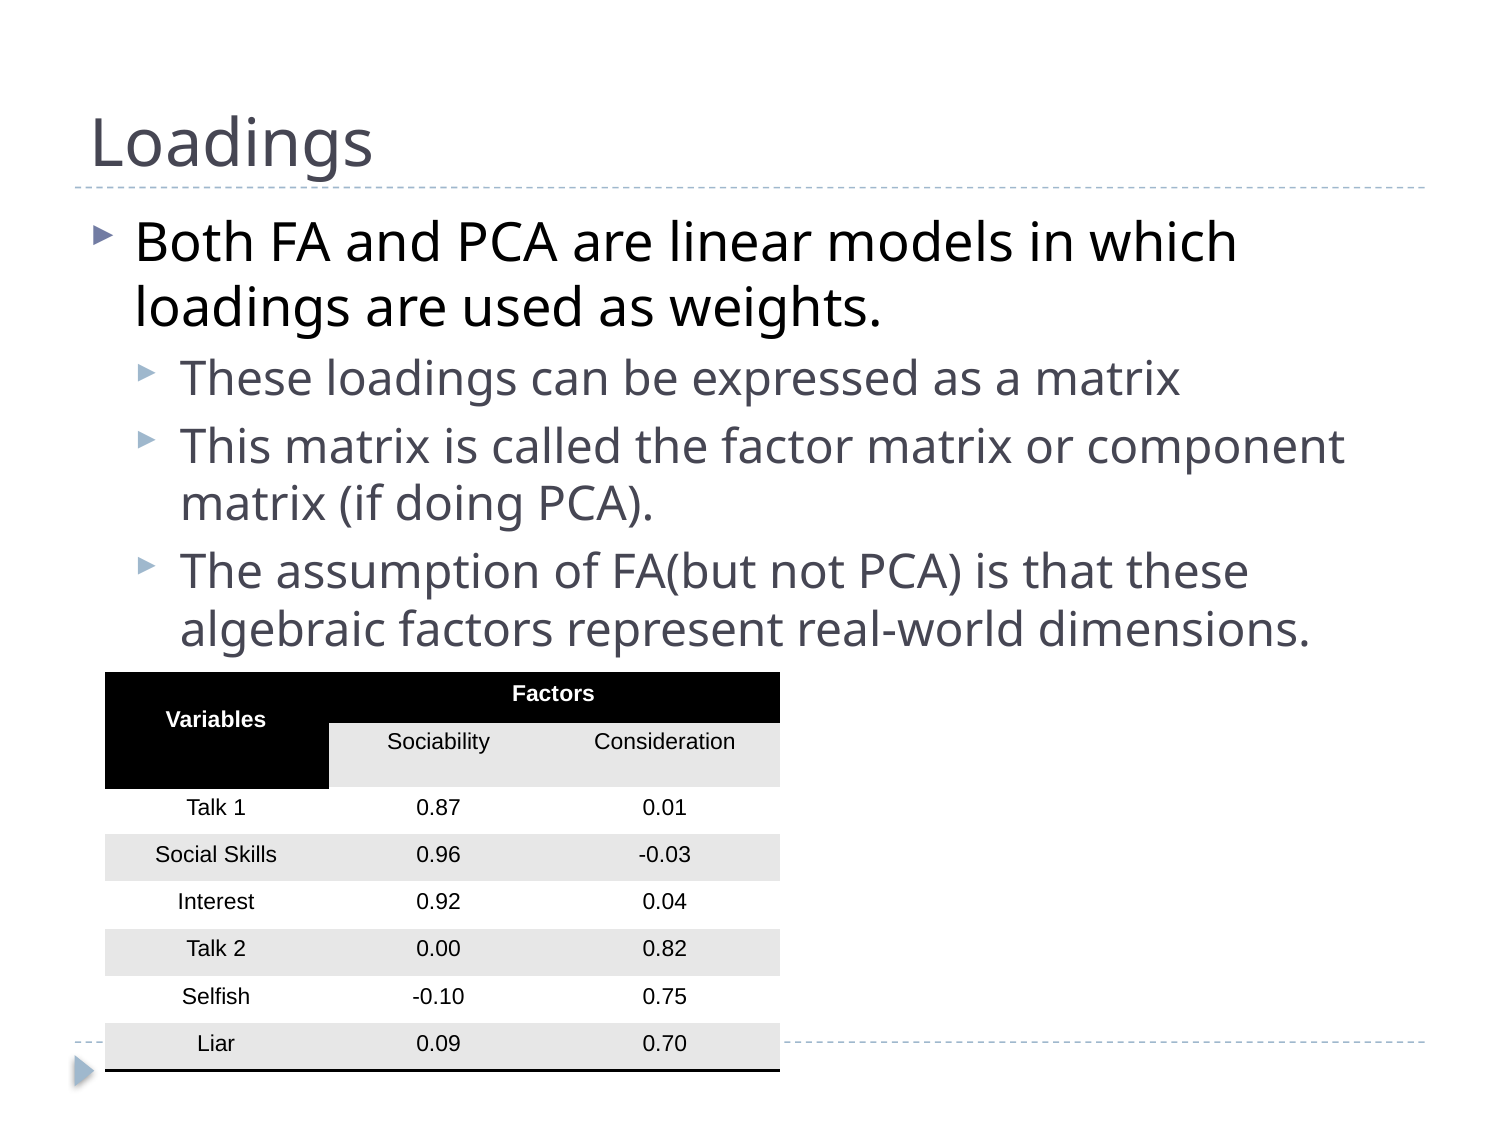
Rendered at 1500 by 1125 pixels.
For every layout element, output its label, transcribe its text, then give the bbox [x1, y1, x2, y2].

title Loadings [75, 24, 1425, 188]
table_cell Selfish [105, 976, 327, 1023]
table_cell 0.87 [327, 787, 550, 834]
table_cell 0.70 [550, 1023, 780, 1069]
table_cell 0.82 [550, 929, 780, 976]
list Both FA and PCA are linear models in which loadings are used as weights. These loadings can be expressed as a matrix This matrix is called the factor matrix or component matrix (if doing PCA). The assumption of FA(but not PCA) is that these algebraic factors represent real-world dimensions. [75, 200, 1425, 1010]
table_cell Liar [105, 1023, 327, 1069]
table_cell 0.92 [327, 881, 550, 929]
table_cell Consideration [550, 723, 780, 787]
table_cell Interest [105, 881, 327, 929]
table_cell Social Skills [105, 834, 327, 881]
table_cell 0.04 [550, 881, 780, 929]
table_cell Talk 2 [105, 929, 327, 976]
table_cell 0.09 [327, 1023, 550, 1069]
table_cell 0.96 [327, 834, 550, 881]
table_cell -0.10 [327, 976, 550, 1023]
table_cell 0.01 [550, 787, 780, 834]
table_cell 0.00 [327, 929, 550, 976]
table_cell Sociability [329, 723, 550, 787]
table_header Variables [105, 676, 327, 785]
table_cell -0.03 [550, 834, 780, 881]
table_header Factors [327, 676, 780, 719]
table_cell 0.75 [550, 976, 780, 1023]
table_cell Talk 1 [105, 789, 327, 834]
